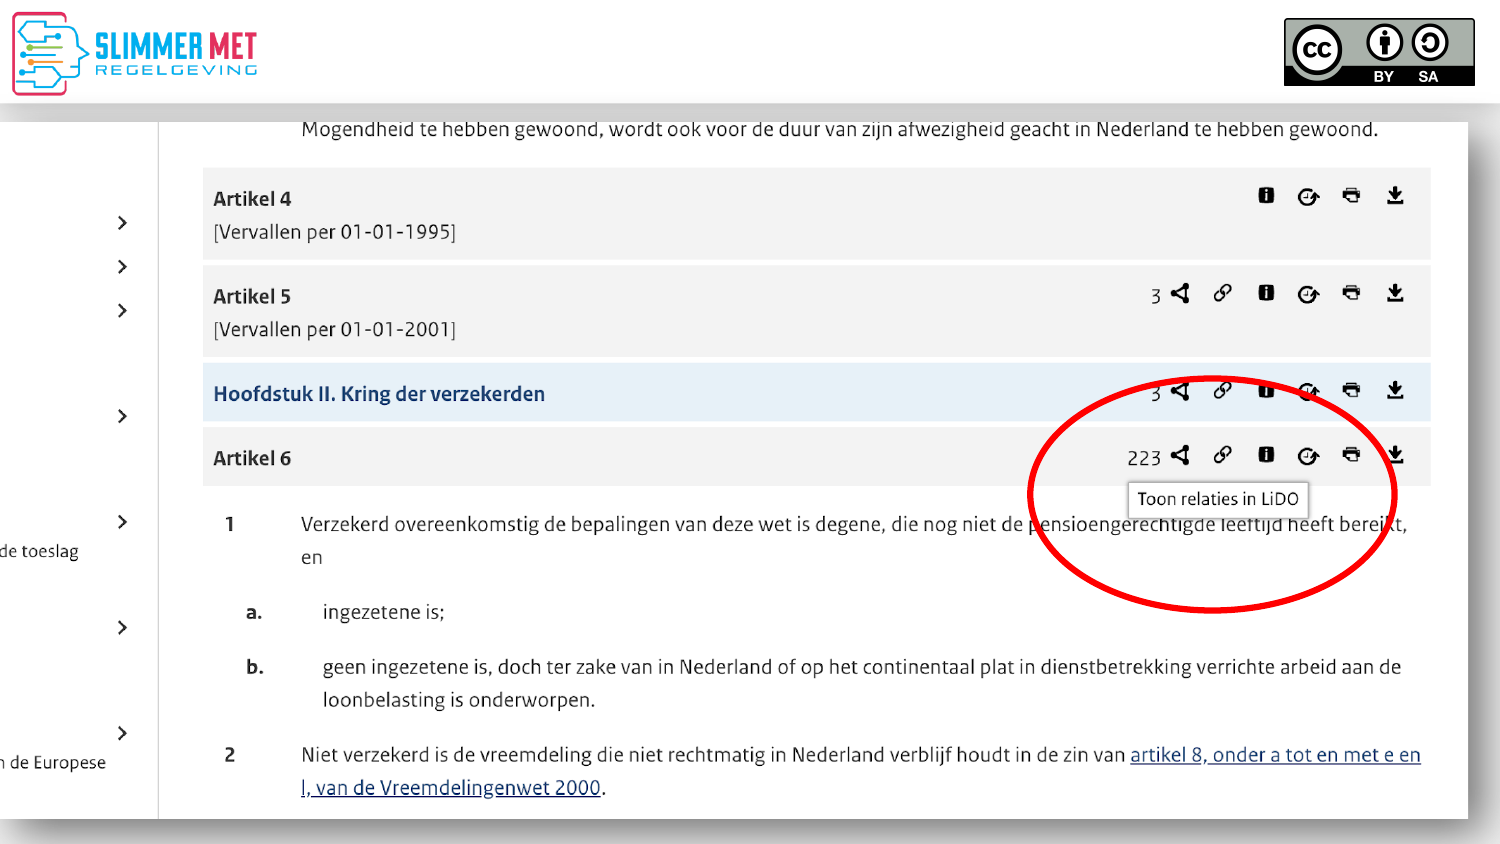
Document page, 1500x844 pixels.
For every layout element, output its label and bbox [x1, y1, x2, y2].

picture [1284, 18, 1475, 86]
picture [0, 0, 272, 108]
picture [0, 122, 1469, 819]
